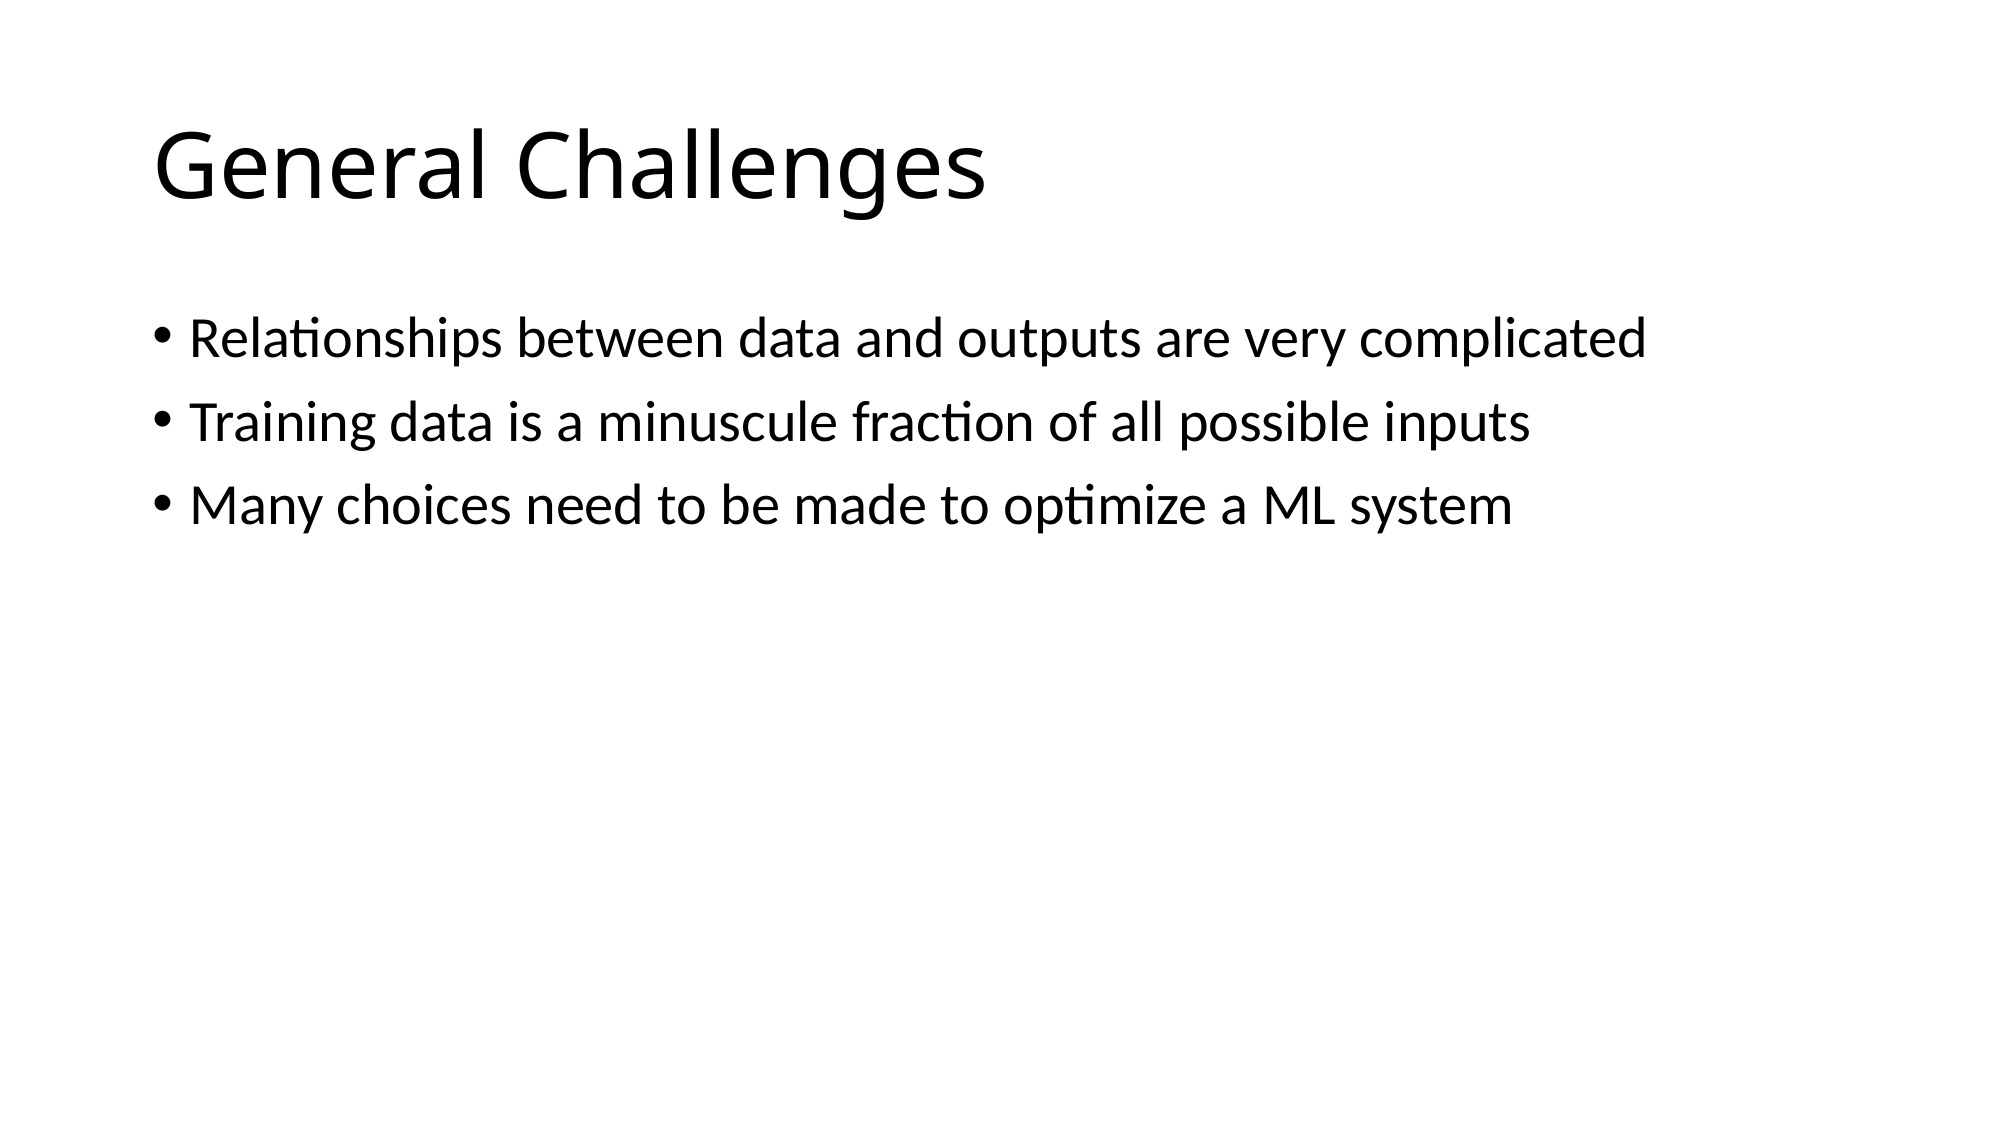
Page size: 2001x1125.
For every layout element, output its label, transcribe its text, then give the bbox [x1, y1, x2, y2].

list Relationships between data and outputs are very complicated Training data is a minuscule fraction of all possible inputs Many choices need to be made to optimize a ML system [137, 299, 1863, 1014]
title General Challenges [137, 59, 1863, 278]
